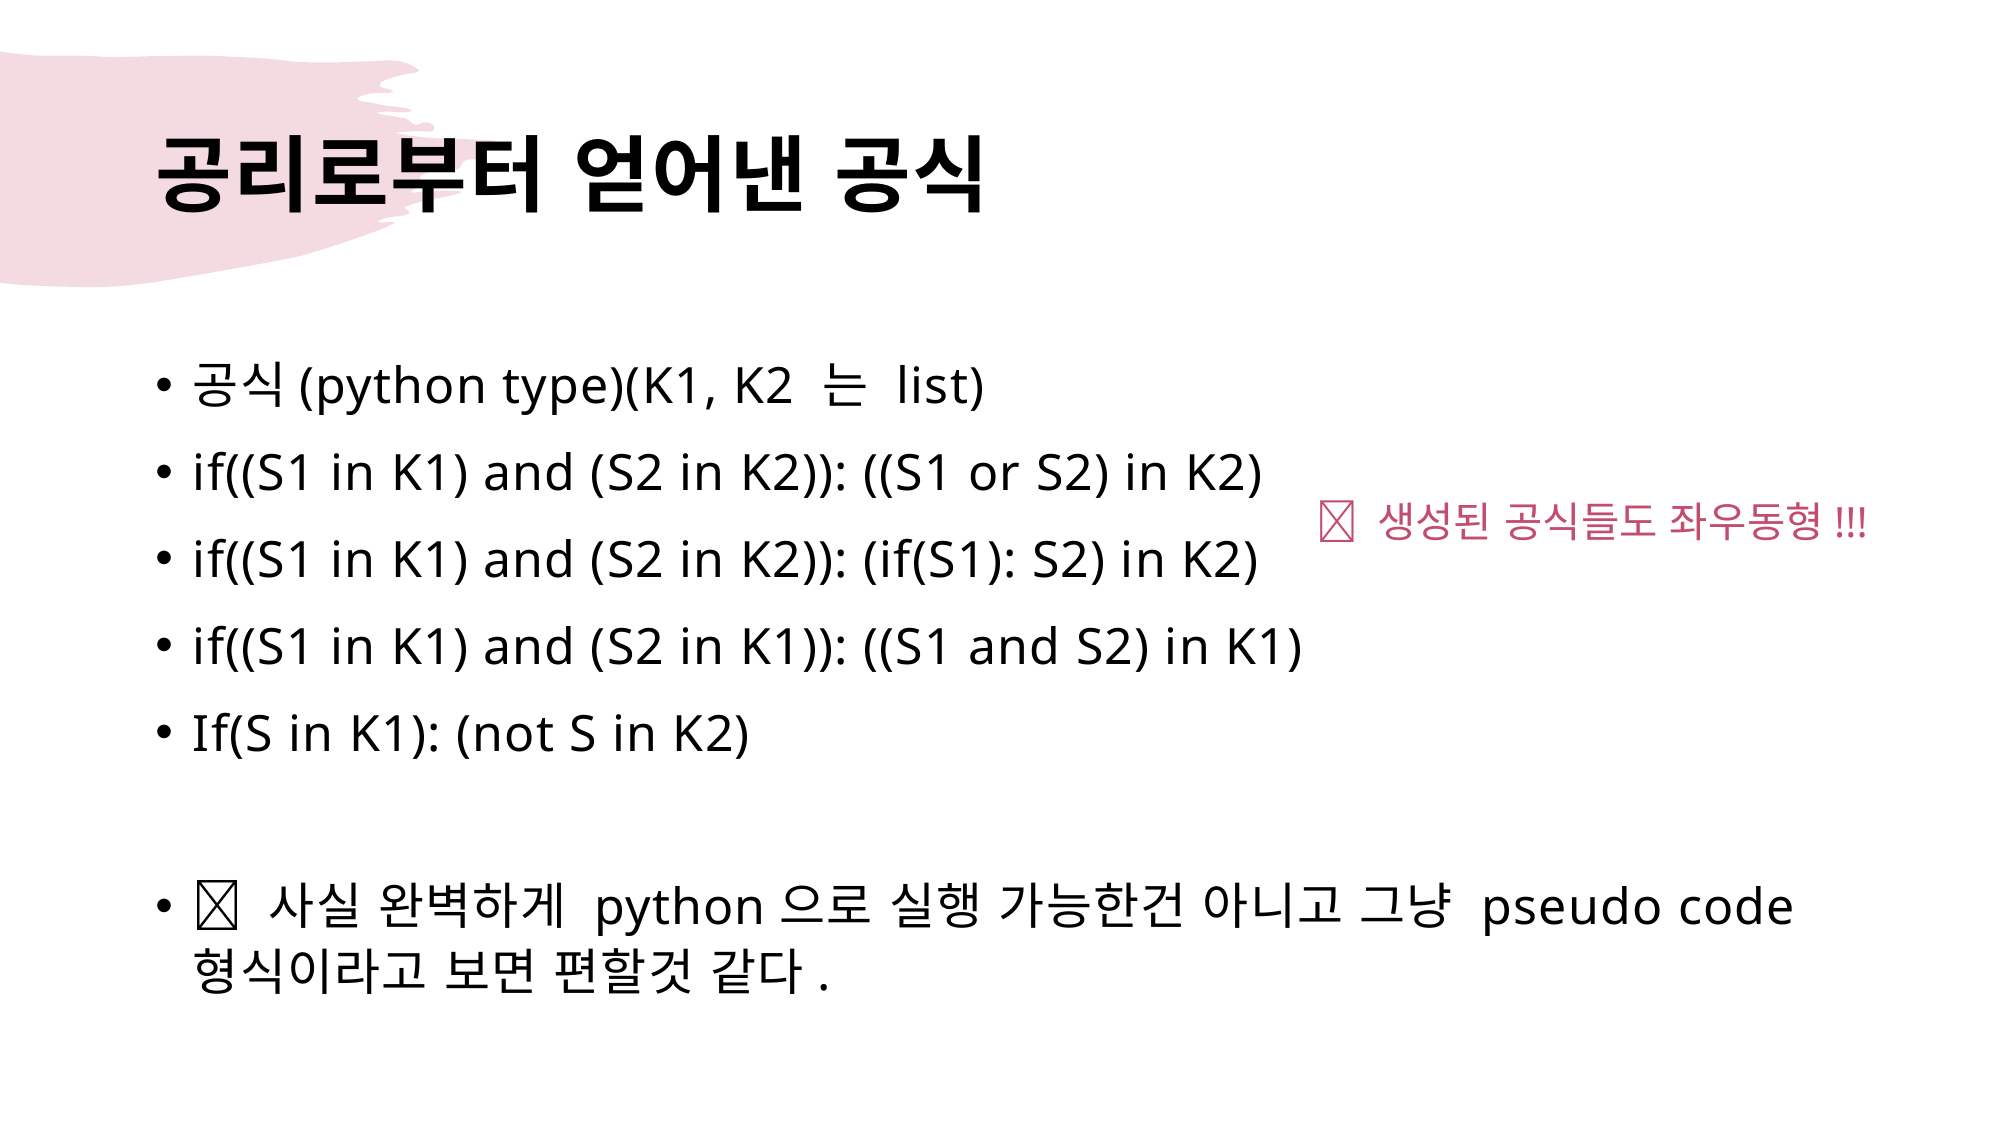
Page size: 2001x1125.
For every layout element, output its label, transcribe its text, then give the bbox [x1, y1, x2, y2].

list 공식(python type)(K1, K2 는 list) if((S1 in K1) and (S2 in K2)): ((S1 or S2) in K2) if((S1 in K1) and (S2 in K2)): (if(S1): S2) in K2) if((S1 in K1) and (S2 in K1)): ((S1 and S2) in K1) If(S in K1): (not S in K2)  사실 완벽하게 python으로 실행 가능한건 아니고 그냥 pseudo code 형식이라고 보면 편할것 같다. [137, 329, 1863, 1013]
title 공리로부터 얻어낸 공식 [137, 59, 1863, 278]
text_box  생성된 공식들도 좌우동형!!! [1301, 488, 1901, 554]
